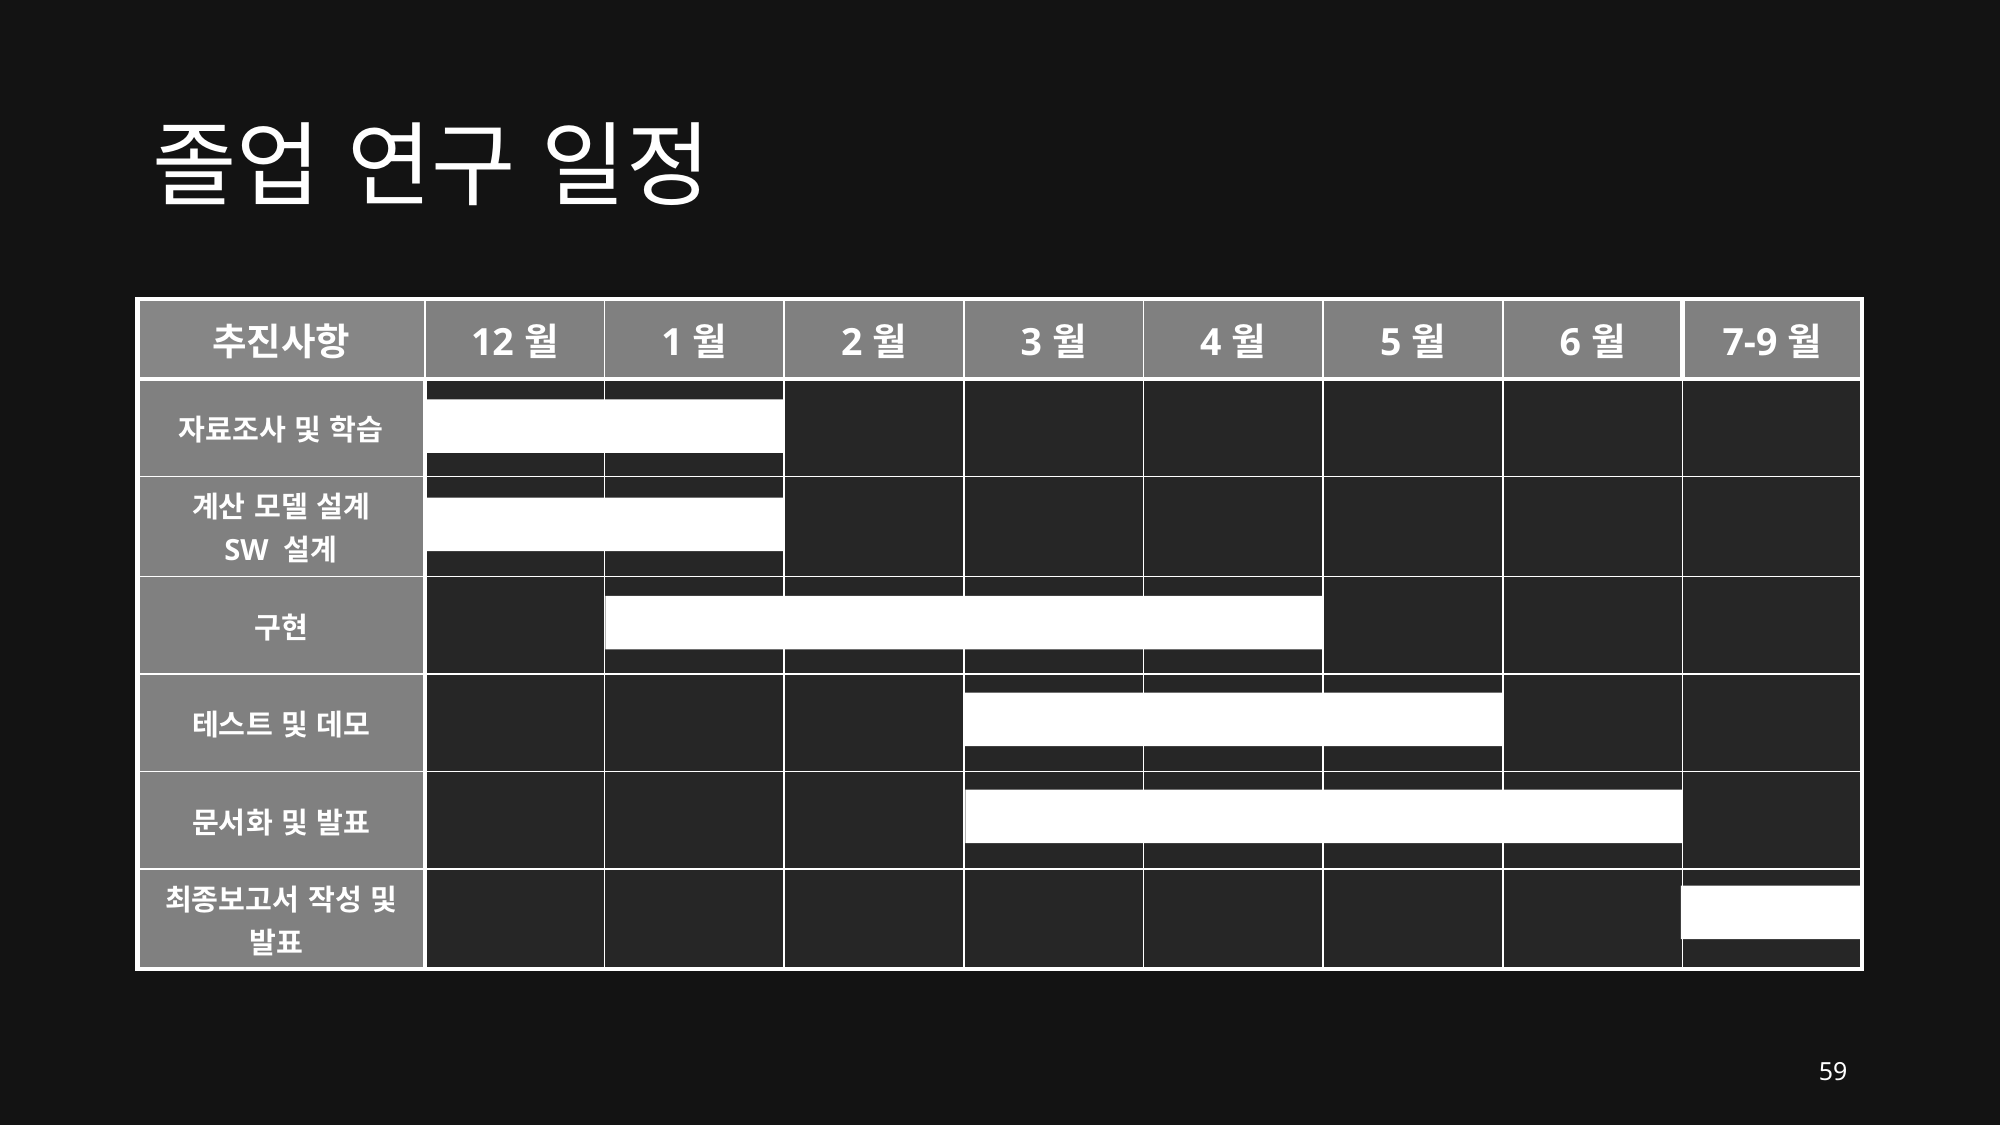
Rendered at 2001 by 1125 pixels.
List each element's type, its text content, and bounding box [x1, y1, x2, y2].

table_cell [427, 772, 604, 868]
table_cell [605, 577, 783, 595]
slide_number 59 [1412, 1042, 1863, 1103]
text_box [426, 398, 785, 454]
table_cell [1504, 381, 1682, 476]
table_header 6월 [1504, 301, 1680, 377]
table_cell [1144, 381, 1322, 476]
text_box [426, 497, 785, 552]
table_cell [785, 650, 963, 673]
text_box [963, 692, 1504, 747]
table_cell [1683, 772, 1860, 868]
table_cell [1324, 477, 1502, 576]
table_cell [427, 454, 604, 476]
table_cell [785, 381, 963, 476]
table_cell [427, 577, 604, 673]
table_cell [1683, 675, 1860, 771]
table_cell [1144, 577, 1322, 595]
table_header 1월 [605, 301, 783, 377]
table_cell [1144, 747, 1322, 771]
table_cell [1324, 577, 1502, 673]
table_cell [1144, 772, 1322, 789]
table_cell [965, 650, 1143, 673]
table_cell 문서화 및 발표 [140, 772, 423, 868]
table_cell [1504, 844, 1682, 868]
table_cell [785, 675, 963, 771]
table_cell [1324, 870, 1502, 967]
table_cell [1683, 477, 1860, 576]
table_cell [427, 675, 604, 771]
table_header 추진사항 [140, 301, 424, 377]
table_cell [605, 477, 783, 497]
table_cell [965, 477, 1143, 576]
table_cell [1144, 675, 1322, 692]
table_cell [1504, 675, 1682, 771]
table_cell [1324, 747, 1502, 771]
table_header 7-9월 [1685, 301, 1860, 377]
table_cell [605, 381, 783, 398]
text_box [1680, 885, 1863, 940]
table_header 3월 [965, 301, 1143, 377]
table_cell [605, 650, 783, 673]
table_cell [965, 381, 1143, 476]
table_cell 최종보고서 작성 및 발표 [140, 870, 423, 967]
table_header 2월 [785, 301, 963, 377]
table_cell [605, 870, 783, 967]
table_cell [1324, 844, 1502, 868]
table_cell [1504, 870, 1682, 967]
table_cell 테스트 및 데모 [140, 675, 423, 771]
table_cell [427, 552, 604, 576]
text_box [964, 789, 1684, 844]
table_cell [965, 675, 1143, 692]
table_cell [1144, 477, 1322, 576]
table_cell [785, 577, 963, 595]
table_cell [965, 747, 1143, 771]
table_cell [965, 577, 1143, 595]
table_cell [1683, 940, 1860, 967]
table_cell [1324, 381, 1502, 476]
table_cell 계산 모델 설계 SW 설계 [140, 477, 423, 576]
table_cell [1144, 650, 1322, 673]
title 졸업 연구 일정 [137, 59, 1863, 278]
text_box [604, 595, 1323, 650]
table_cell [427, 381, 604, 398]
table_cell [427, 870, 604, 967]
table_cell [1324, 772, 1502, 789]
table_cell [1504, 477, 1682, 576]
table_cell [1324, 675, 1502, 692]
table_cell [1683, 381, 1860, 476]
table_cell [965, 772, 1143, 789]
table_cell [1683, 577, 1860, 673]
table_cell [1504, 772, 1682, 789]
table_cell [605, 772, 783, 868]
table_cell [605, 454, 783, 476]
table_cell [1144, 870, 1322, 967]
table_cell [605, 675, 783, 771]
table_cell [965, 870, 1143, 967]
table_cell [605, 552, 783, 576]
table_cell [965, 844, 1143, 868]
table_header 5월 [1324, 301, 1502, 377]
table_cell [1144, 844, 1322, 868]
table_header 4월 [1144, 301, 1322, 377]
table_cell [785, 772, 963, 868]
table_cell [1504, 577, 1682, 673]
table_cell 자료조사 및 학습 [140, 381, 423, 476]
table_cell [785, 477, 963, 576]
table_cell [1683, 870, 1860, 885]
table_cell [785, 870, 963, 967]
table_cell 구현 [140, 577, 423, 673]
table_cell [427, 477, 604, 497]
table_header 12월 [426, 301, 604, 377]
